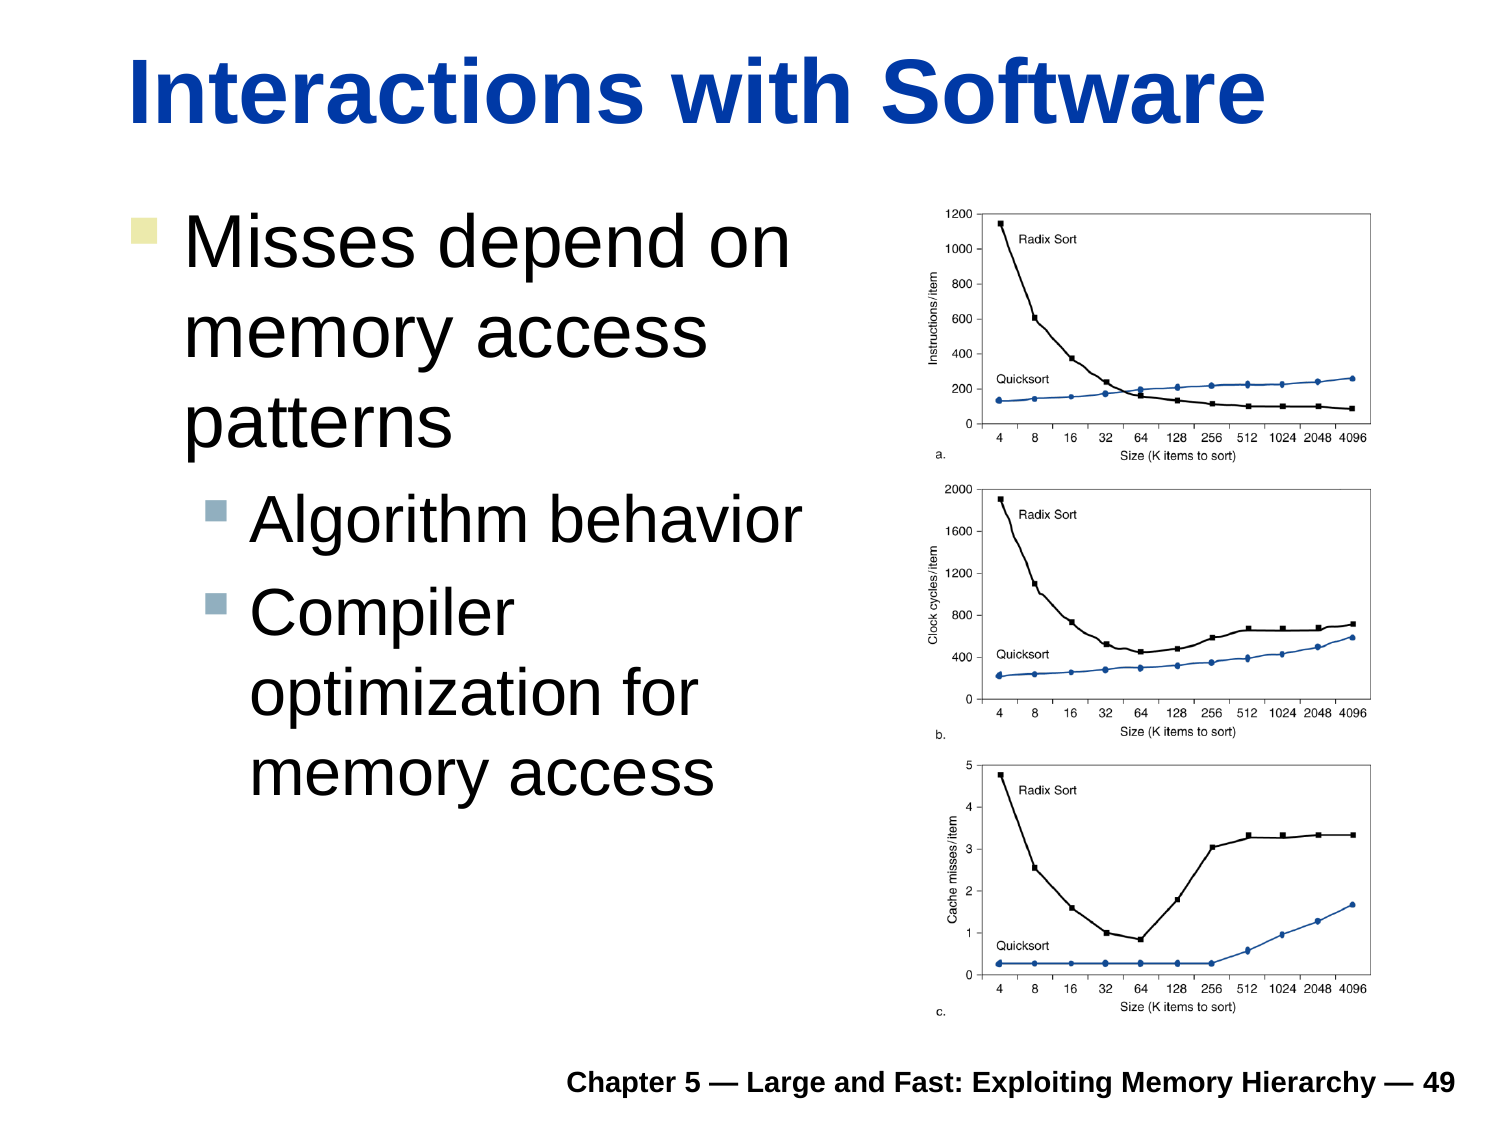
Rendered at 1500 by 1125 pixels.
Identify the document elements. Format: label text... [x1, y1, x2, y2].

picture [926, 207, 1371, 1019]
footer Chapter 5 — Large and Fast: Exploiting Memory Hierarchy — 49 [277, 1046, 1471, 1106]
title Interactions with Software [112, 23, 1468, 149]
list Misses depend on memory access patterns Algorithm behavior Compiler optimization for memory access [112, 184, 881, 1024]
